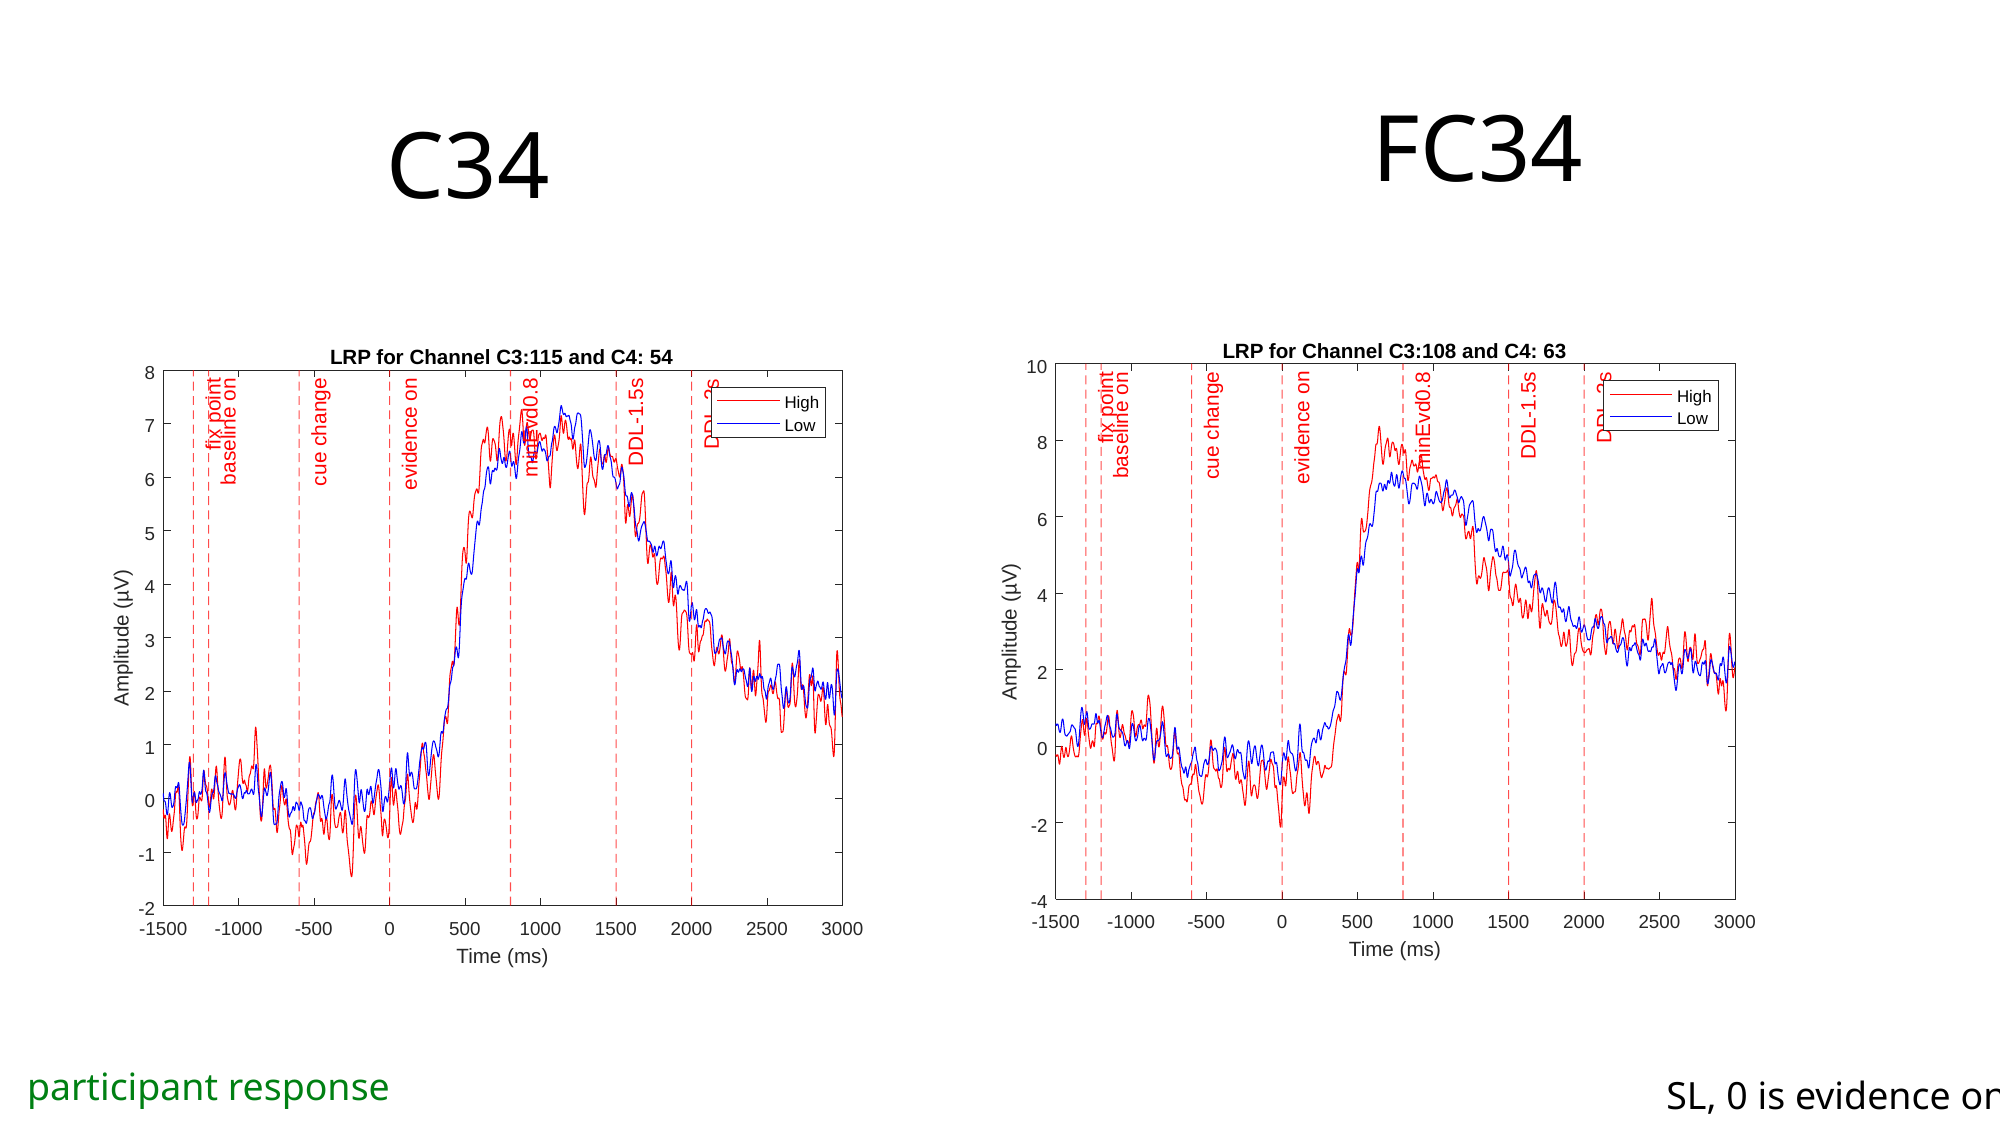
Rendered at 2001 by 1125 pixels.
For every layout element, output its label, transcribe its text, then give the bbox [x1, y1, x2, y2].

text_box FC34 [1357, 42, 1652, 261]
picture [49, 320, 926, 978]
text_box participant response [12, 1055, 1021, 1116]
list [941, 313, 1818, 972]
text_box SL, 0 is evidence on [1651, 1064, 2000, 1125]
text_box C34 [371, 59, 583, 278]
